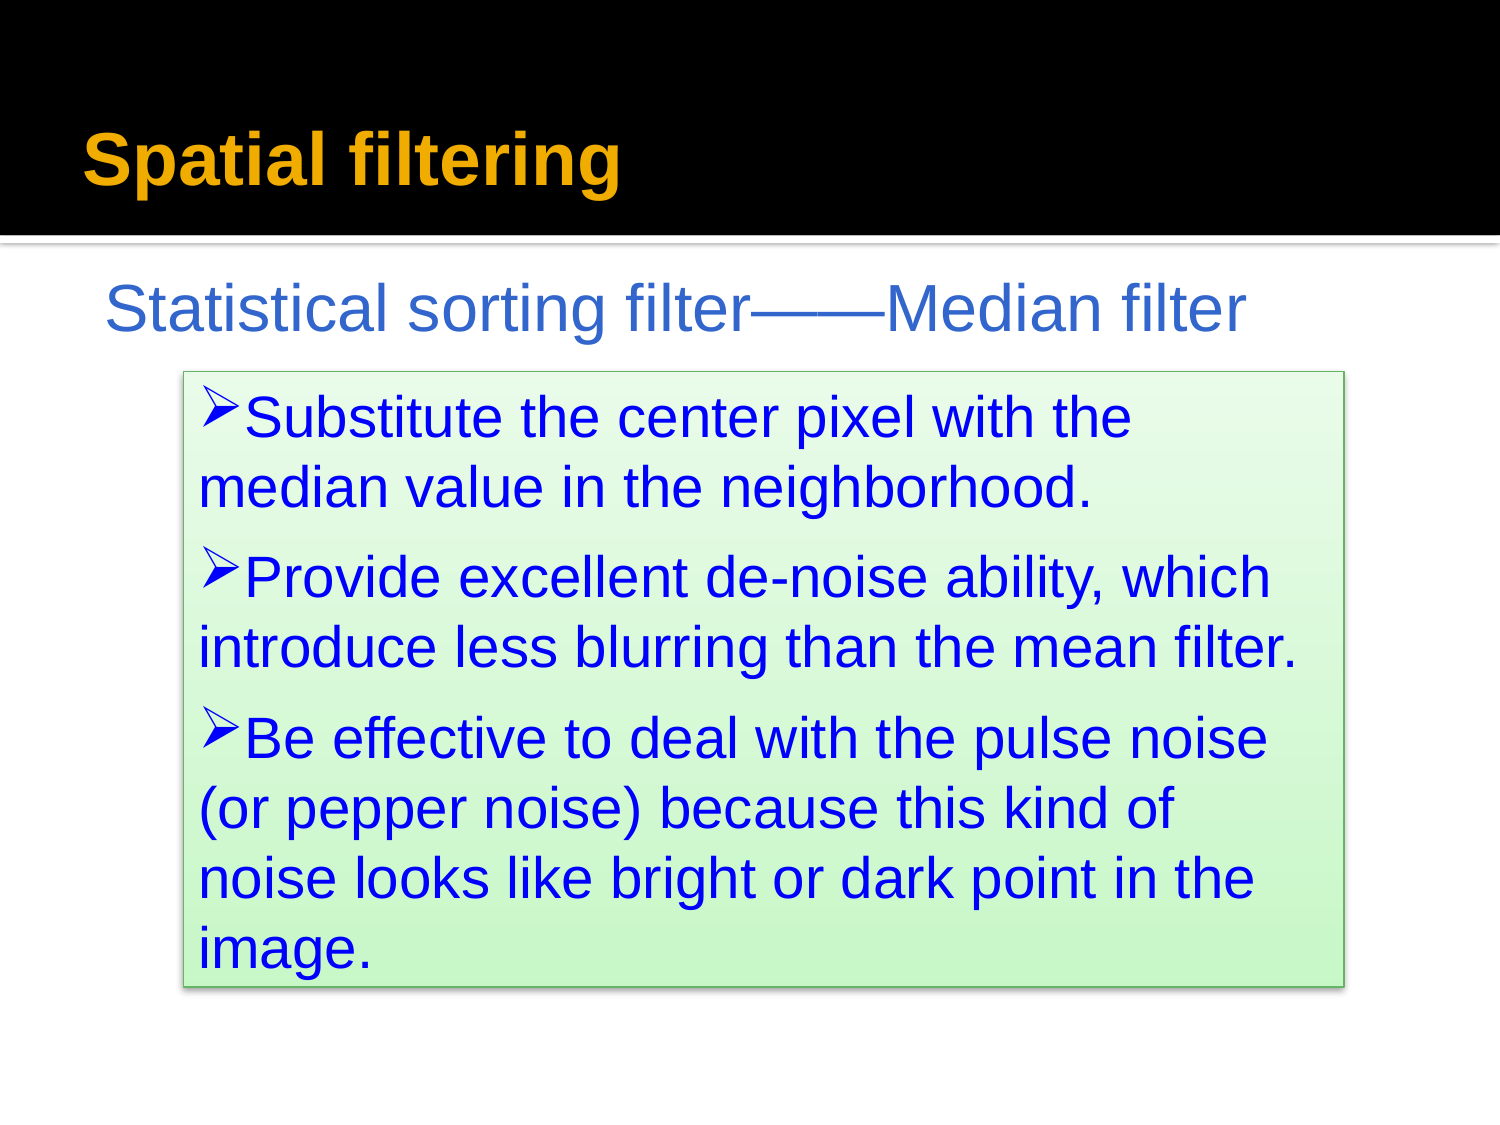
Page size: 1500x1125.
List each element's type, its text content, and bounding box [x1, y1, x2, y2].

list Statistical sorting filter——Median filter [76, 257, 1360, 365]
text_box Substitute the center pixel with the median value in the neighborhood. Provide excellent de-noise ability, which introduce less blurring than the mean filter. Be effective to deal with the pulse noise (or pepper noise) because this kind of noise looks like bright or dark point in the image. [183, 371, 1345, 988]
title Spatial filtering [74, 77, 1426, 234]
